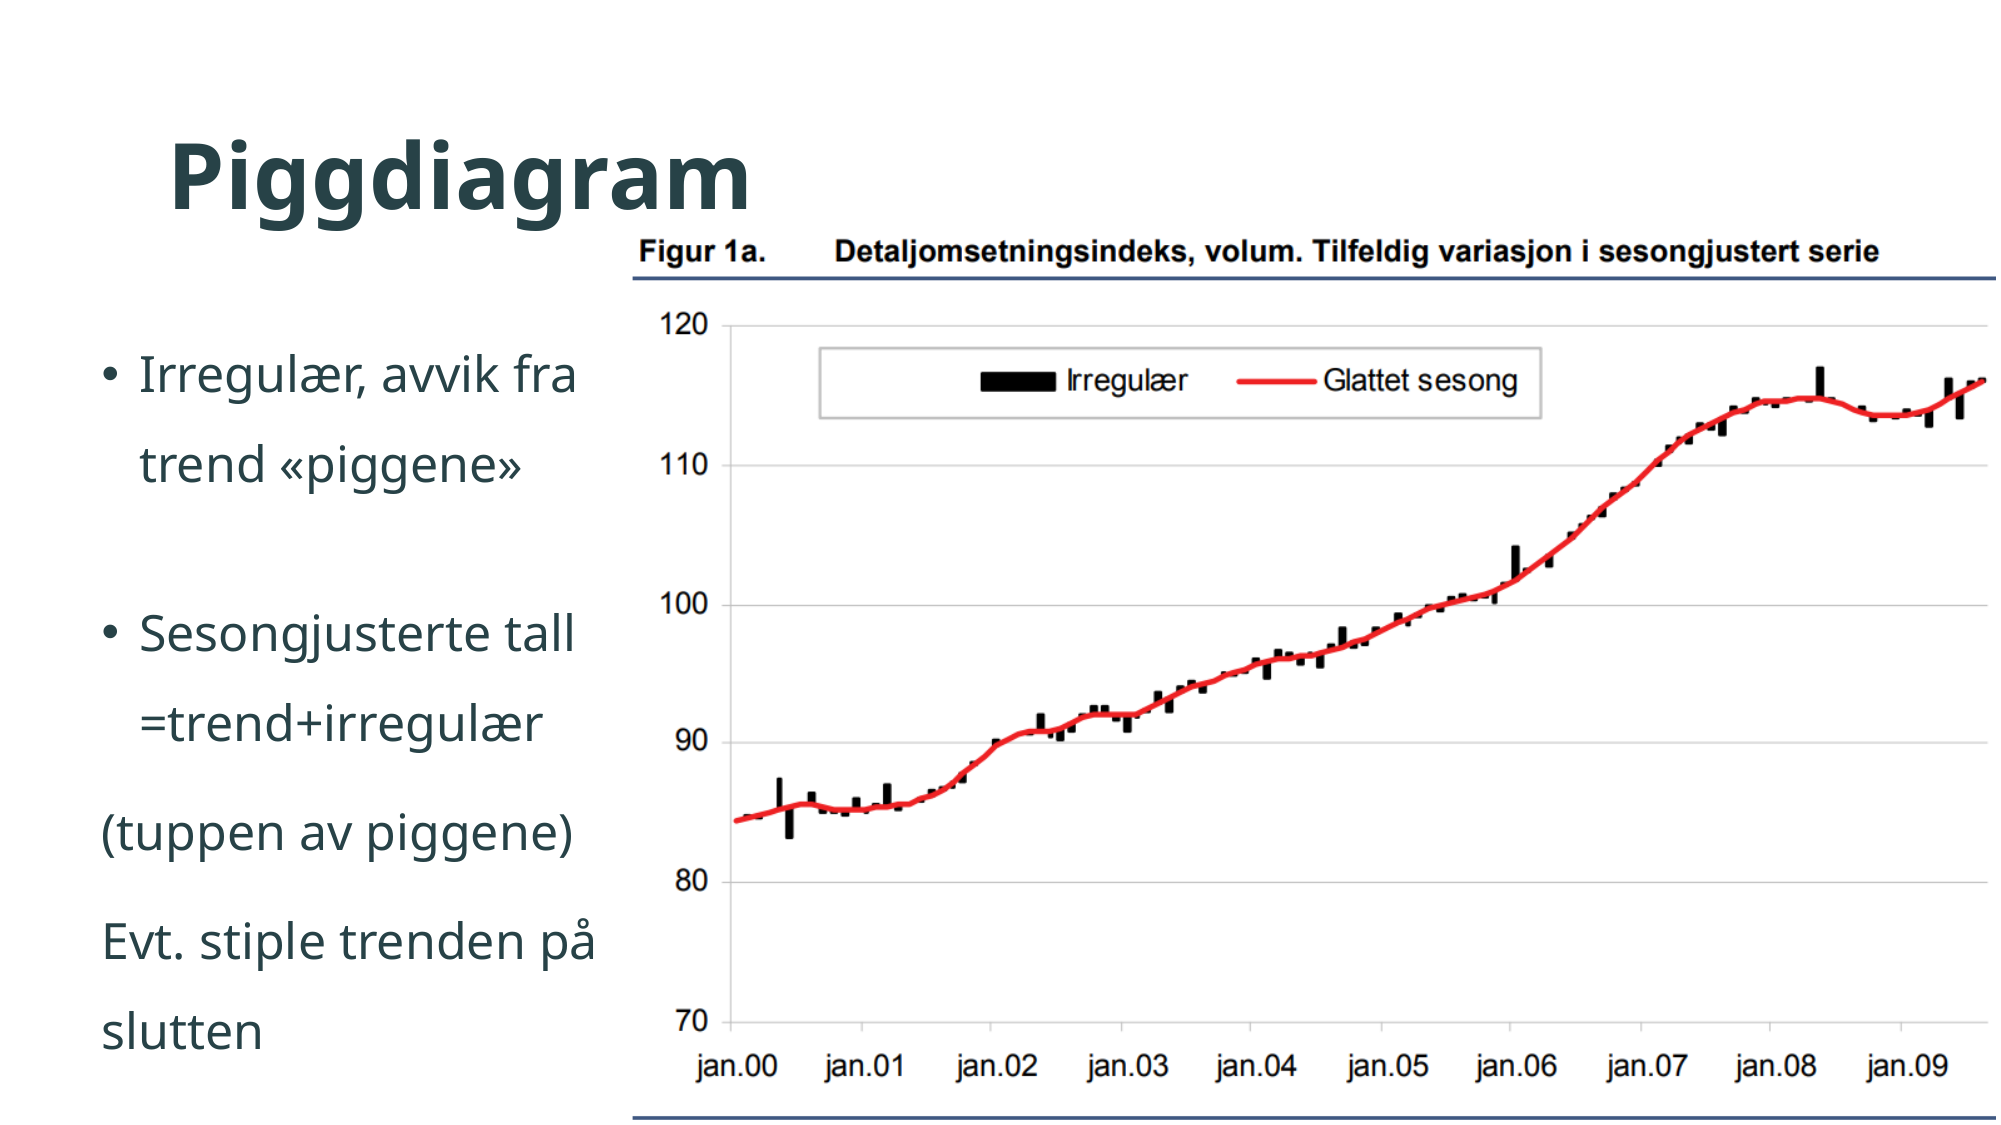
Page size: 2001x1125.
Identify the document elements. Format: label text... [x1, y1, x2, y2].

picture [624, 224, 2000, 1125]
list Irregulær, avvik fra trend «piggene» Sesongjusterte tall =trend+irregulær (tuppen av piggene) Evt. stiple trenden på slutten [86, 305, 624, 1117]
title Piggdiagram [152, 76, 1737, 292]
